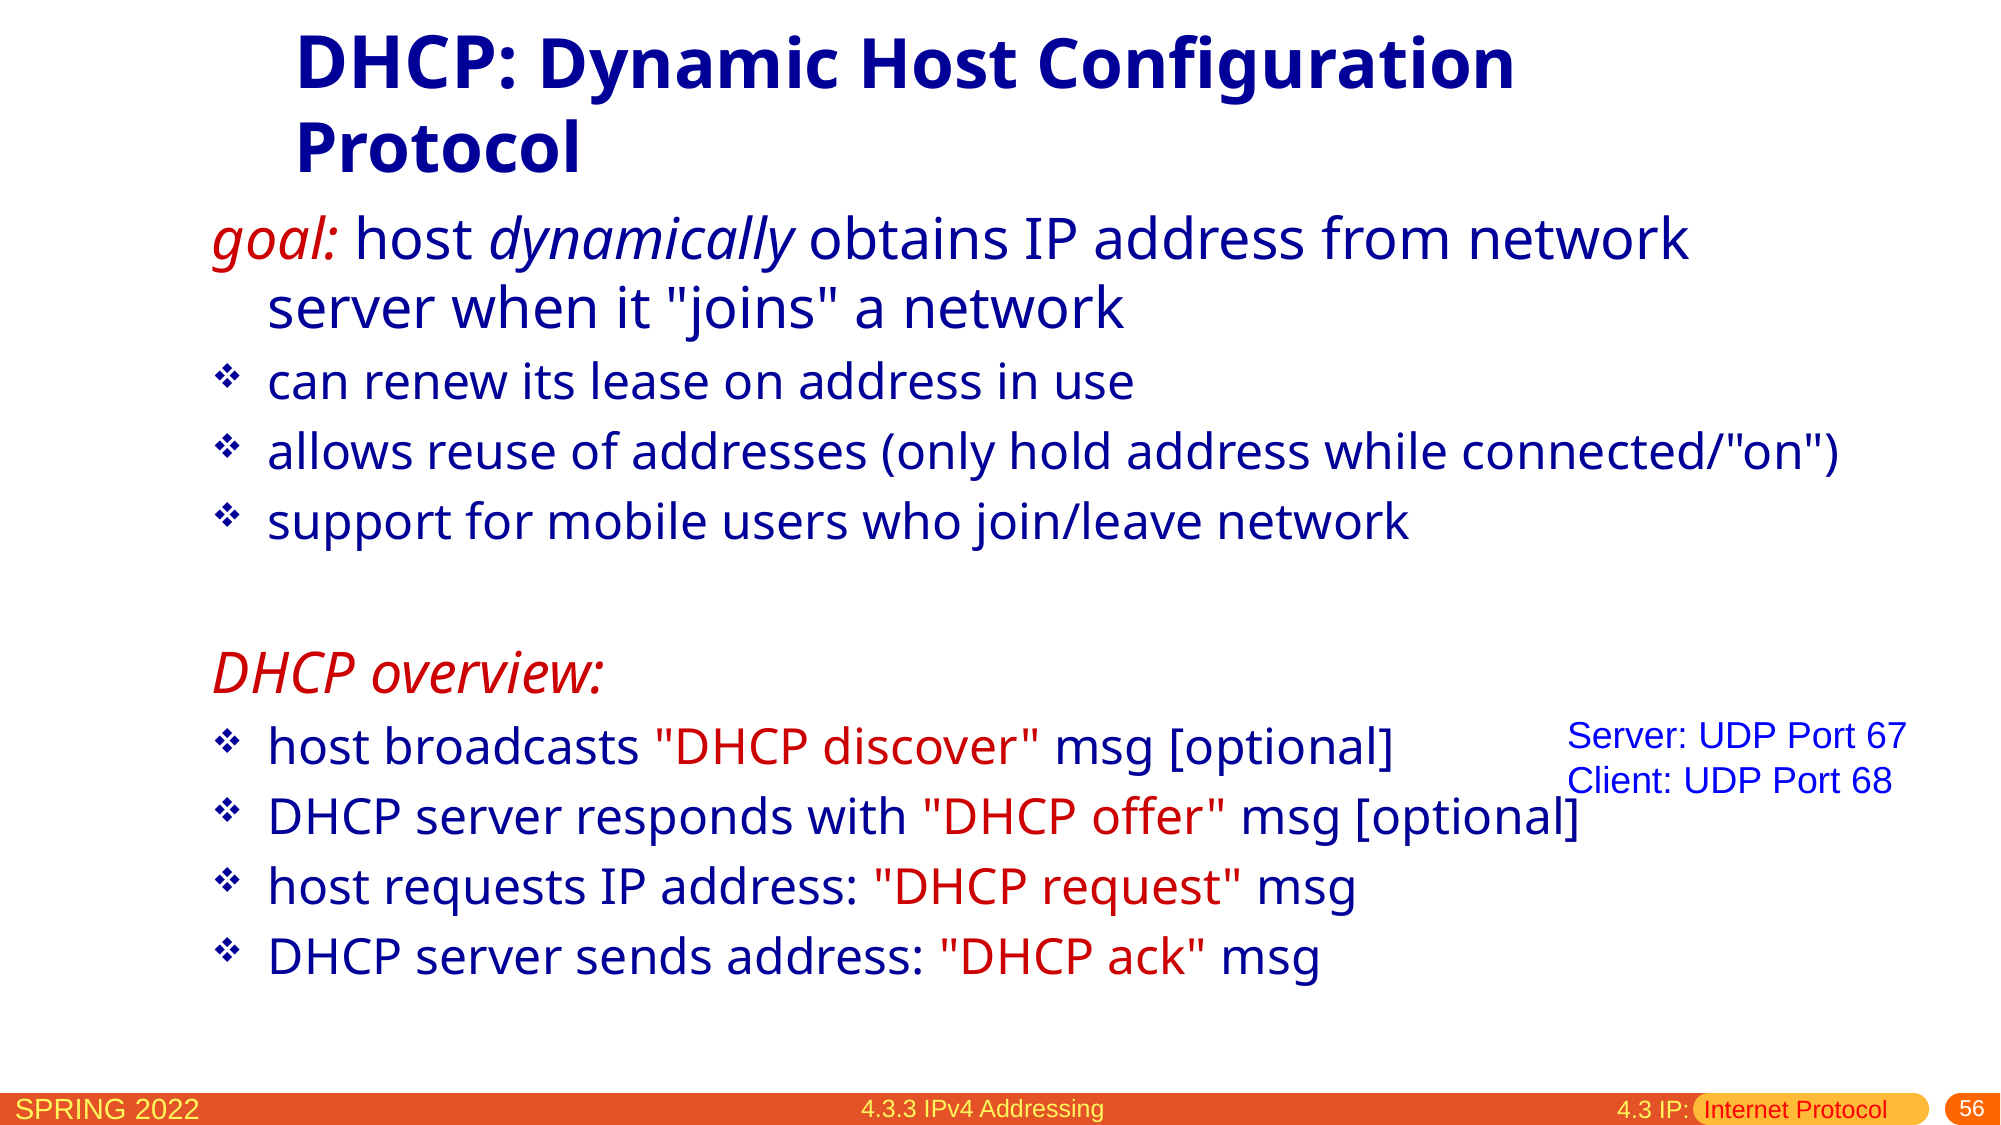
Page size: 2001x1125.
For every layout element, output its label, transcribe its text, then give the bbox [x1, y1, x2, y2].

title DHCP: Dynamic Host Configuration Protocol [279, 7, 1728, 194]
text_box Server: UDP Port 67 Client: UDP Port 68 [1552, 704, 1966, 809]
text_box 4.3 IP: Internet Protocol [1602, 1086, 1934, 1125]
text_box 4.3.3 IPv4 Addressing [846, 1085, 1281, 1125]
list goal: host dynamically obtains IP address from network server when it "joins" a network can renew its lease on address in use allows reuse of addresses (only hold address while connected/"on") support for mobile users who join/leave network DHCP overview: host broadcasts "DHCP discover" msg [optional] DHCP server responds with "DHCP offer" msg [optional] host requests IP address: "DHCP request" msg DHCP server sends address: "DHCP ack" msg [196, 194, 1866, 1041]
